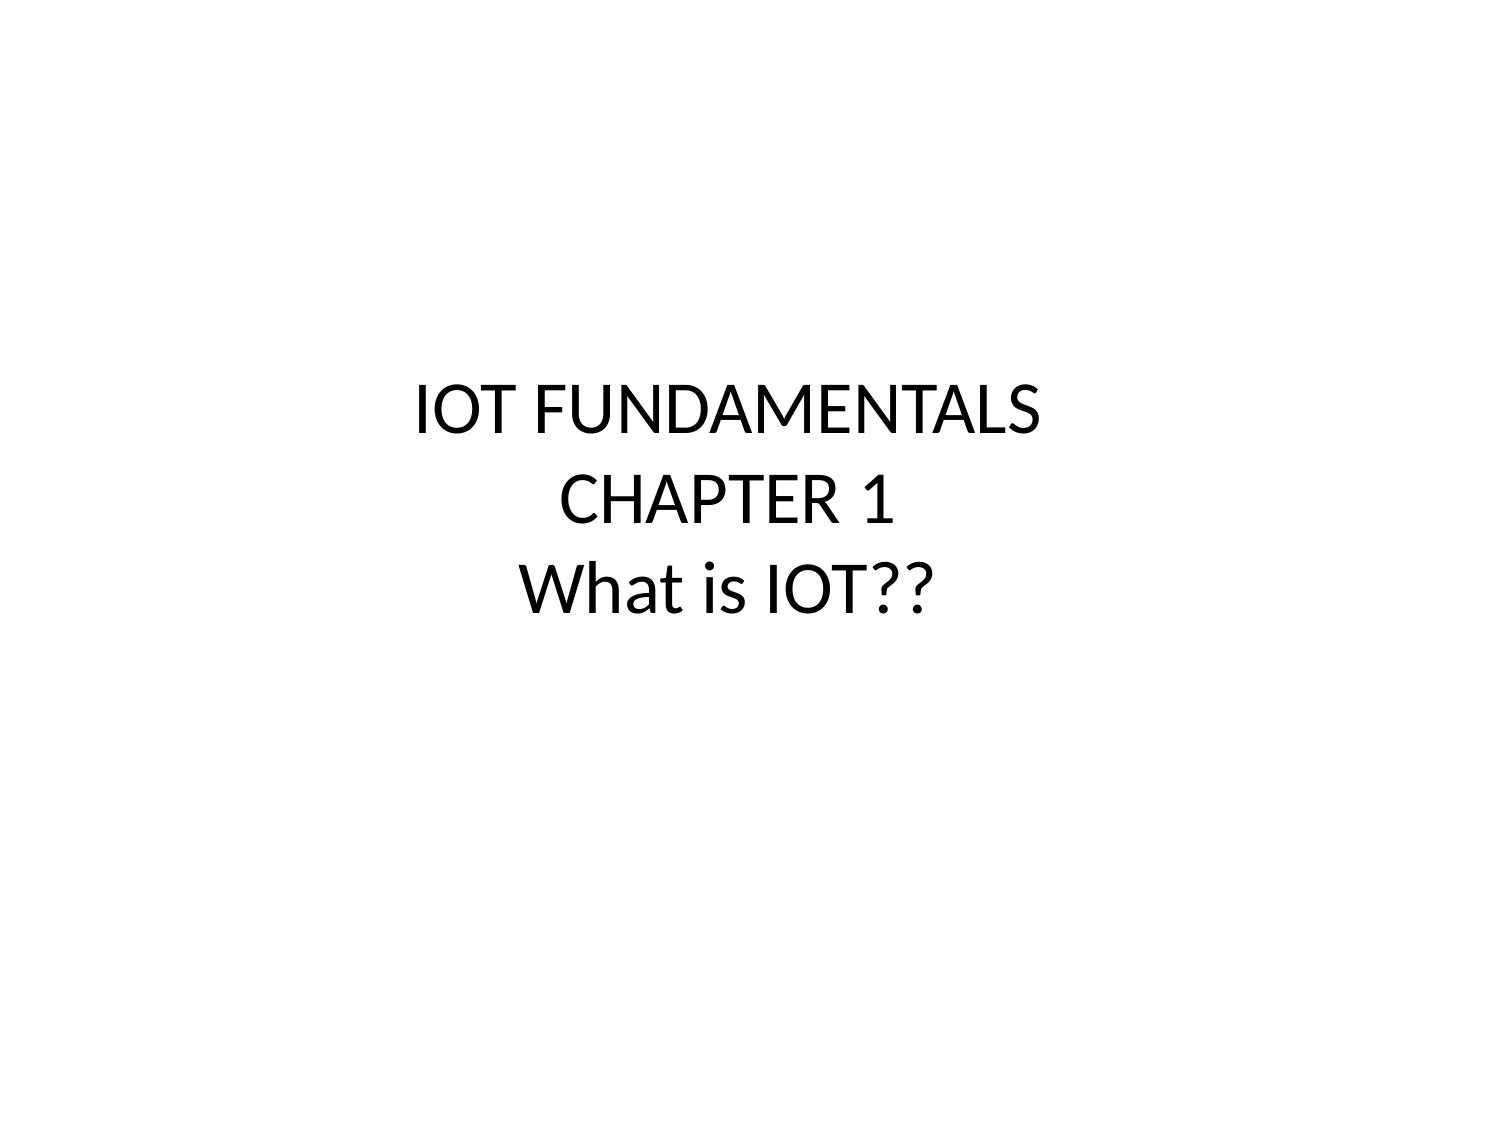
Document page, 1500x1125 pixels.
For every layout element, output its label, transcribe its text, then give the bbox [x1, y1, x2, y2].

text_box IOT FUNDAMENTALS CHAPTER 1 What is IOT?? [292, 351, 1164, 637]
